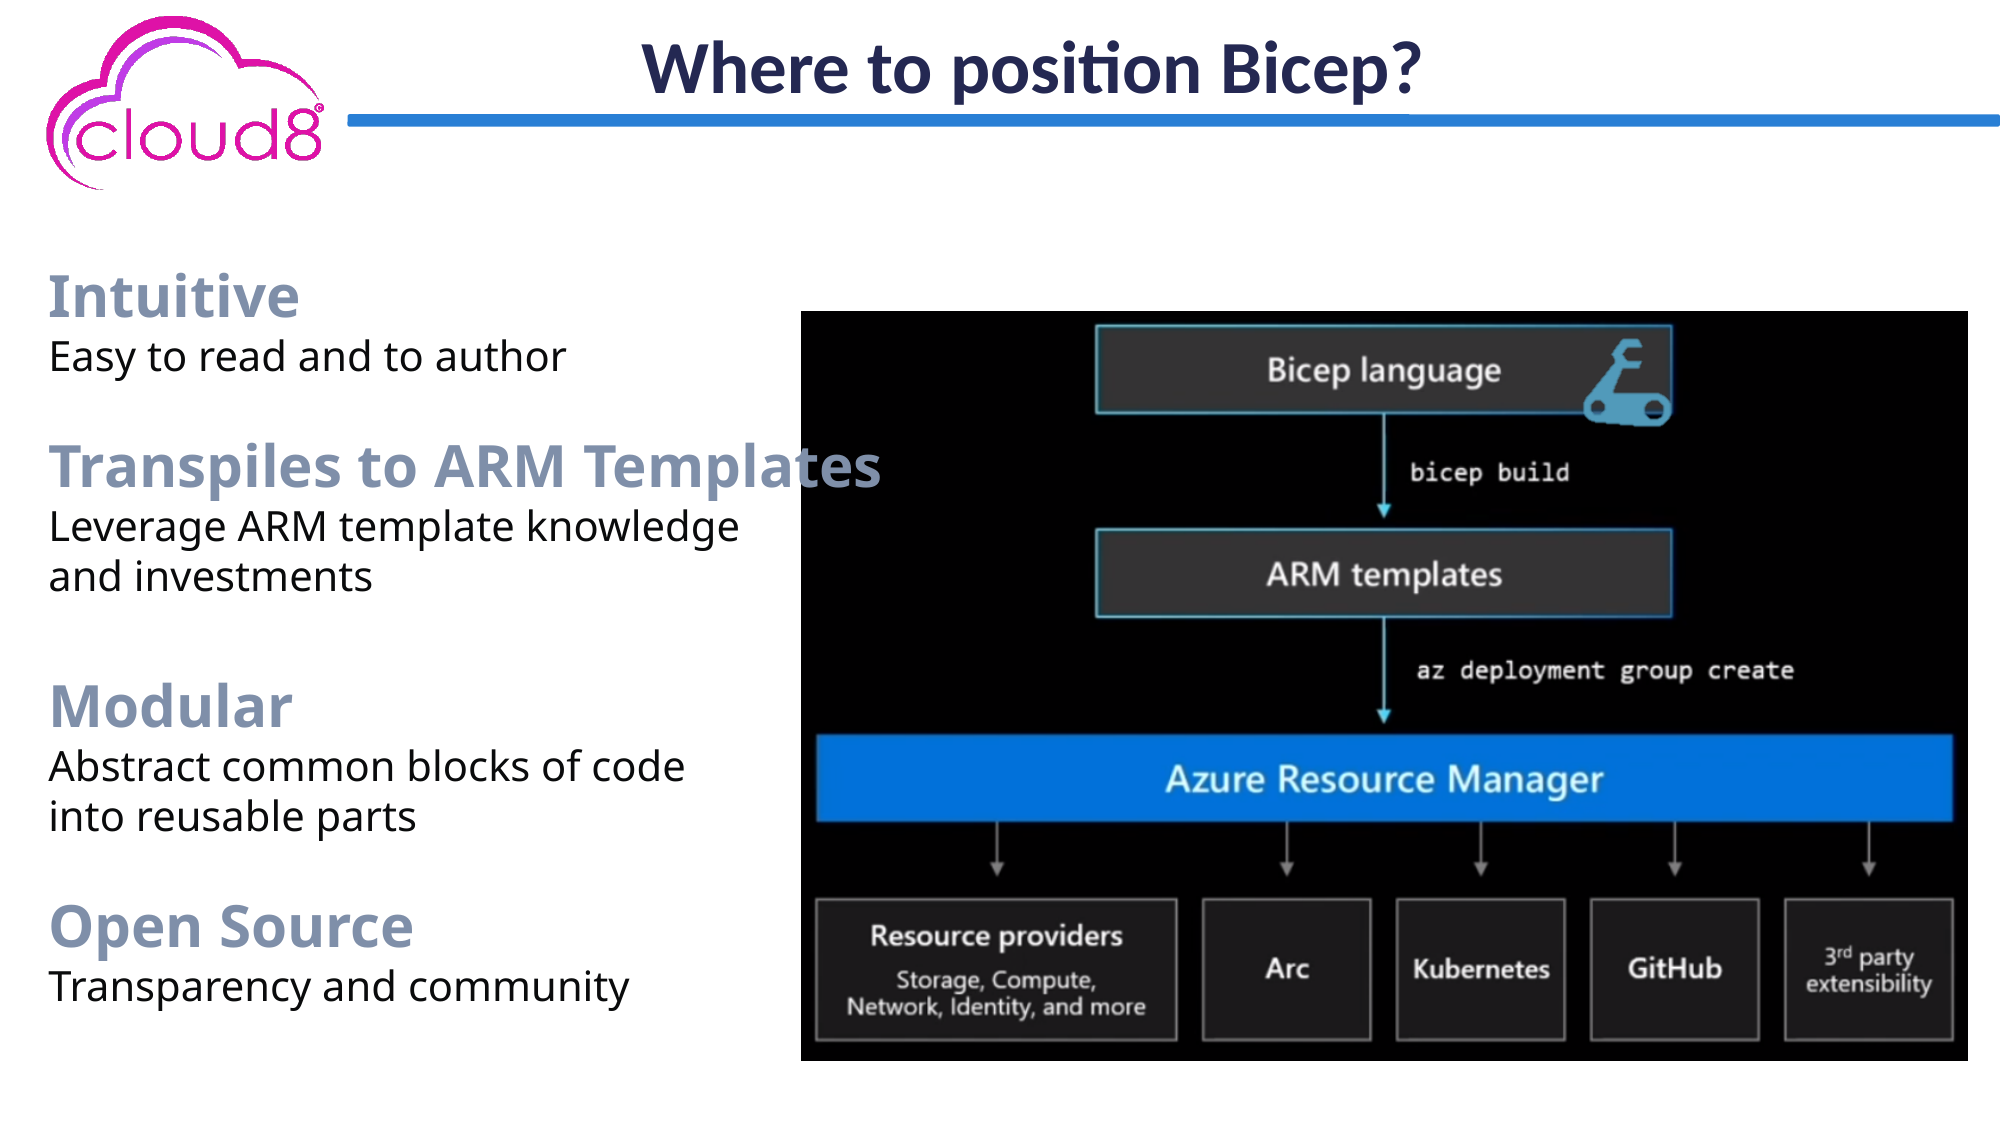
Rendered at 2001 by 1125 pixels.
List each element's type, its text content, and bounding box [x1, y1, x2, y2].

text_box Intuitive Easy to read and to author Transpiles to ARM Templates Leverage ARM template knowledge and investments Modular Abstract common blocks of code into reusable parts Open Source Transparency and community [33, 252, 1034, 1017]
list Where to position Bicep? [383, 21, 1684, 114]
picture [38, 0, 336, 198]
picture [801, 311, 1968, 1061]
